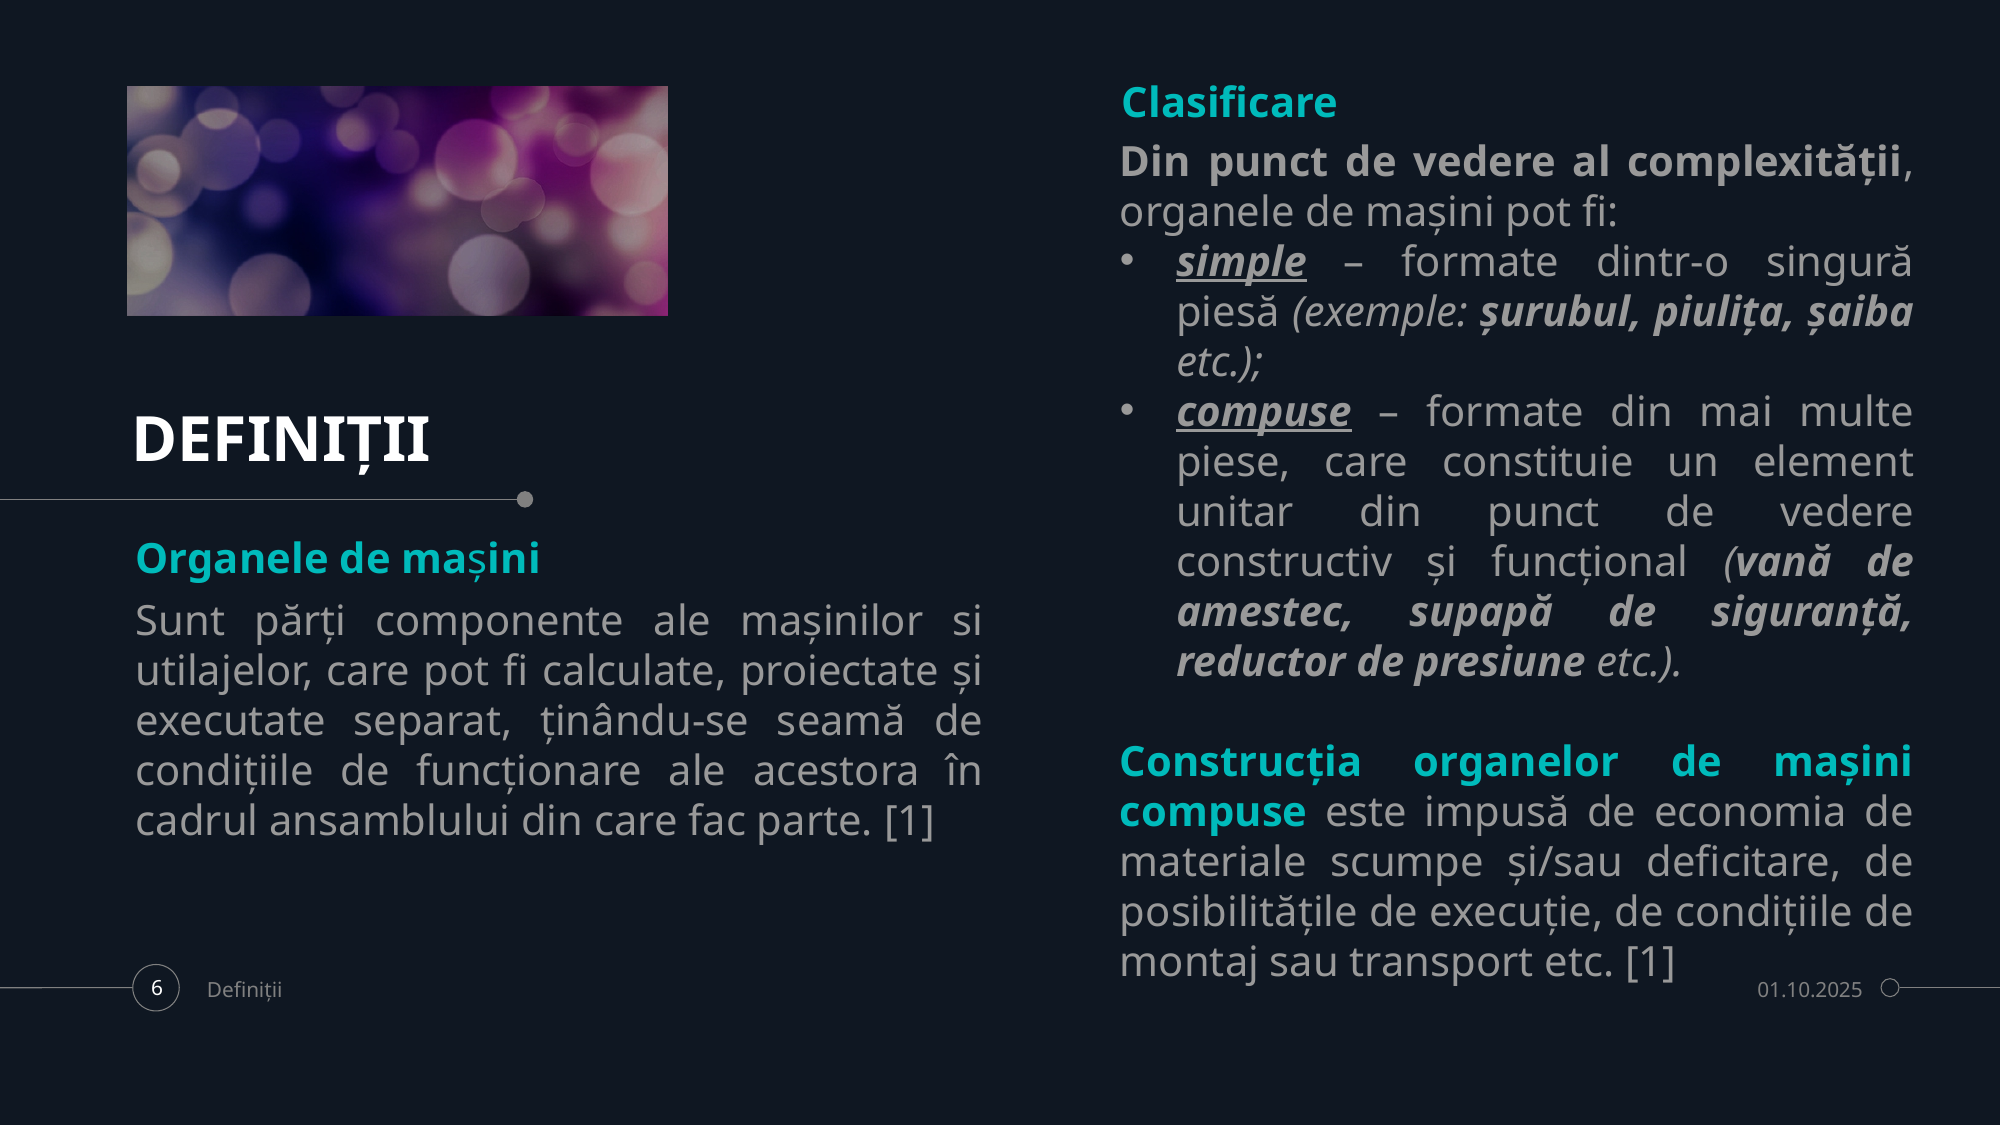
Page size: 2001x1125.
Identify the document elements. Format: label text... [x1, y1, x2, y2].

list Sunt părți componente ale mașinilor si utilajelor, care pot fi calculate, proiectate și executate separat, ținându-se seamă de condițiile de funcționare ale acestora în cadrul ansamblului din care fac parte. [1] [135, 593, 984, 849]
text_box Clasificare [1121, 46, 1439, 127]
text_box Din punct de vedere al complexității, organele de mașini pot fi: simple – formate dintr-o singură piesă (exemple: șurubul, piulița, șaiba etc.); compuse – formate din mai multe piese, care constituie un element unitar din punct de vedere constructiv și funcțional (vană de amestec, supapă de siguranță, reductor de presiune etc.). Construcția organelor de mașini compuse este impusă de economia de materiale scumpe și/sau deficitare, de posibilitățile de execuție, de condițiile de montaj sau transport etc. [1] [1105, 126, 1929, 992]
title DEFINIȚII [131, 342, 956, 475]
footer Definiții [191, 964, 671, 1014]
slide_number 6 [127, 964, 186, 1014]
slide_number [1643, 992, 1863, 1014]
list Organele de mașini [135, 532, 826, 593]
picture [127, 86, 668, 316]
